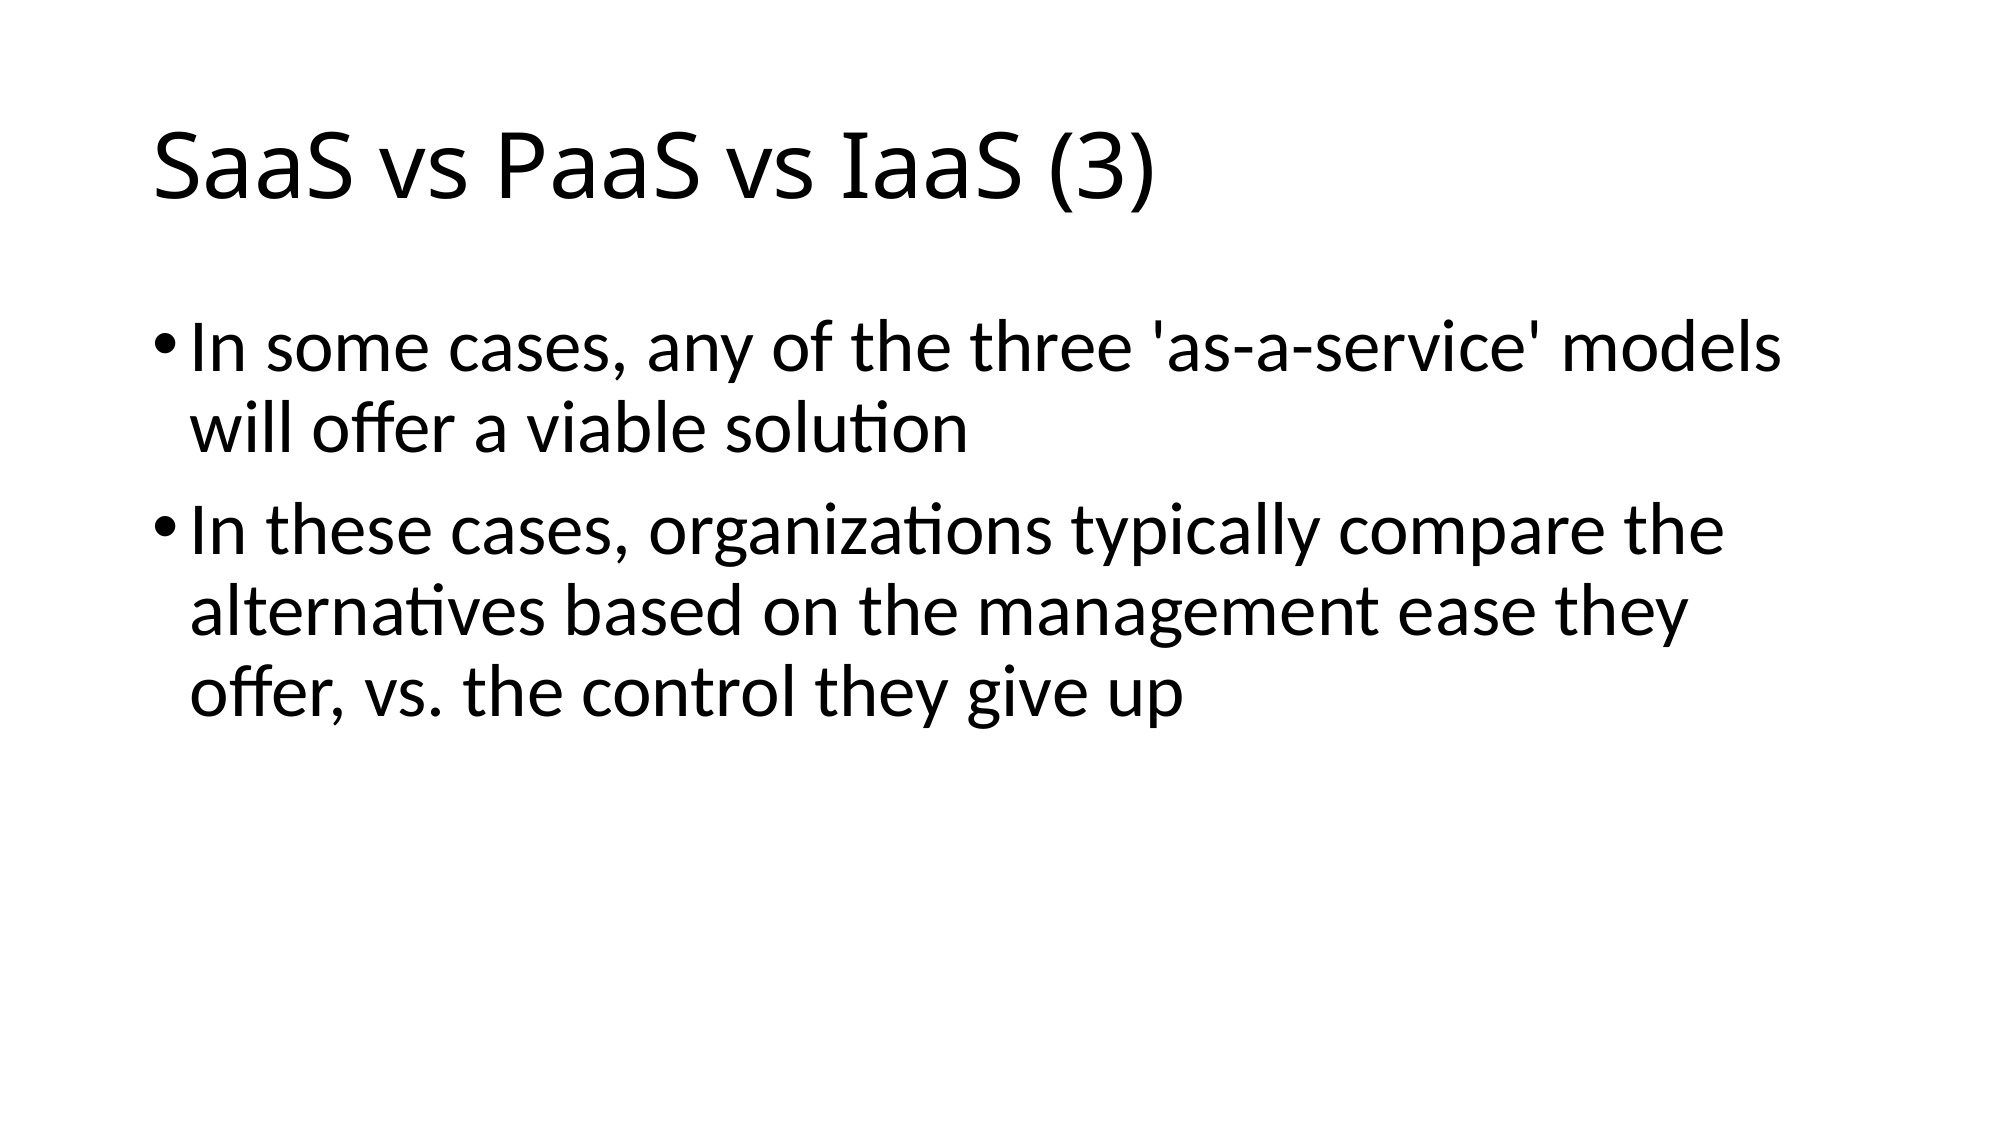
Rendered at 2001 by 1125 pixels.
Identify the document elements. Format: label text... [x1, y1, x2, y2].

list In some cases, any of the three 'as-a-service' models will offer a viable solution In these cases, organizations typically compare the alternatives based on the management ease they offer, vs. the control they give up [137, 299, 1863, 1014]
title SaaS vs PaaS vs IaaS (3) [137, 59, 1863, 278]
